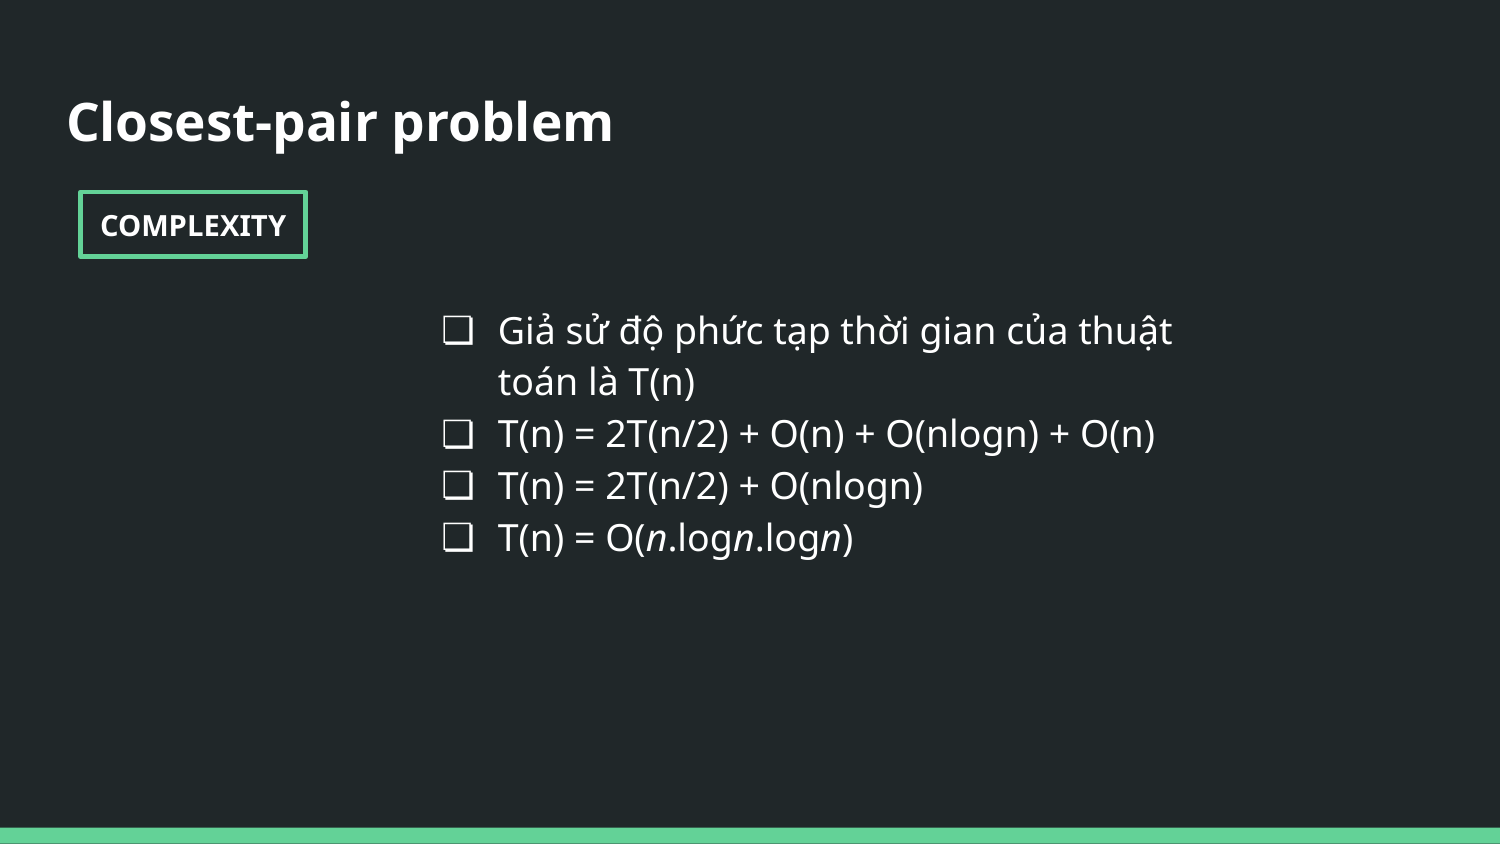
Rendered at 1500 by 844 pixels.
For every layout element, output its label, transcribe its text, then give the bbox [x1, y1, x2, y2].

text_box Giả sử độ phức tạp thời gian của thuật toán là T(n) T(n) = 2T(n/2) + O(n) + O(nlogn) + O(n) T(n) = 2T(n/2) + O(nlogn) T(n) = O(n.logn.logn) [407, 284, 1199, 574]
title Closest-pair problem [51, 72, 1449, 167]
text_box COMPLEXITY [80, 191, 306, 257]
